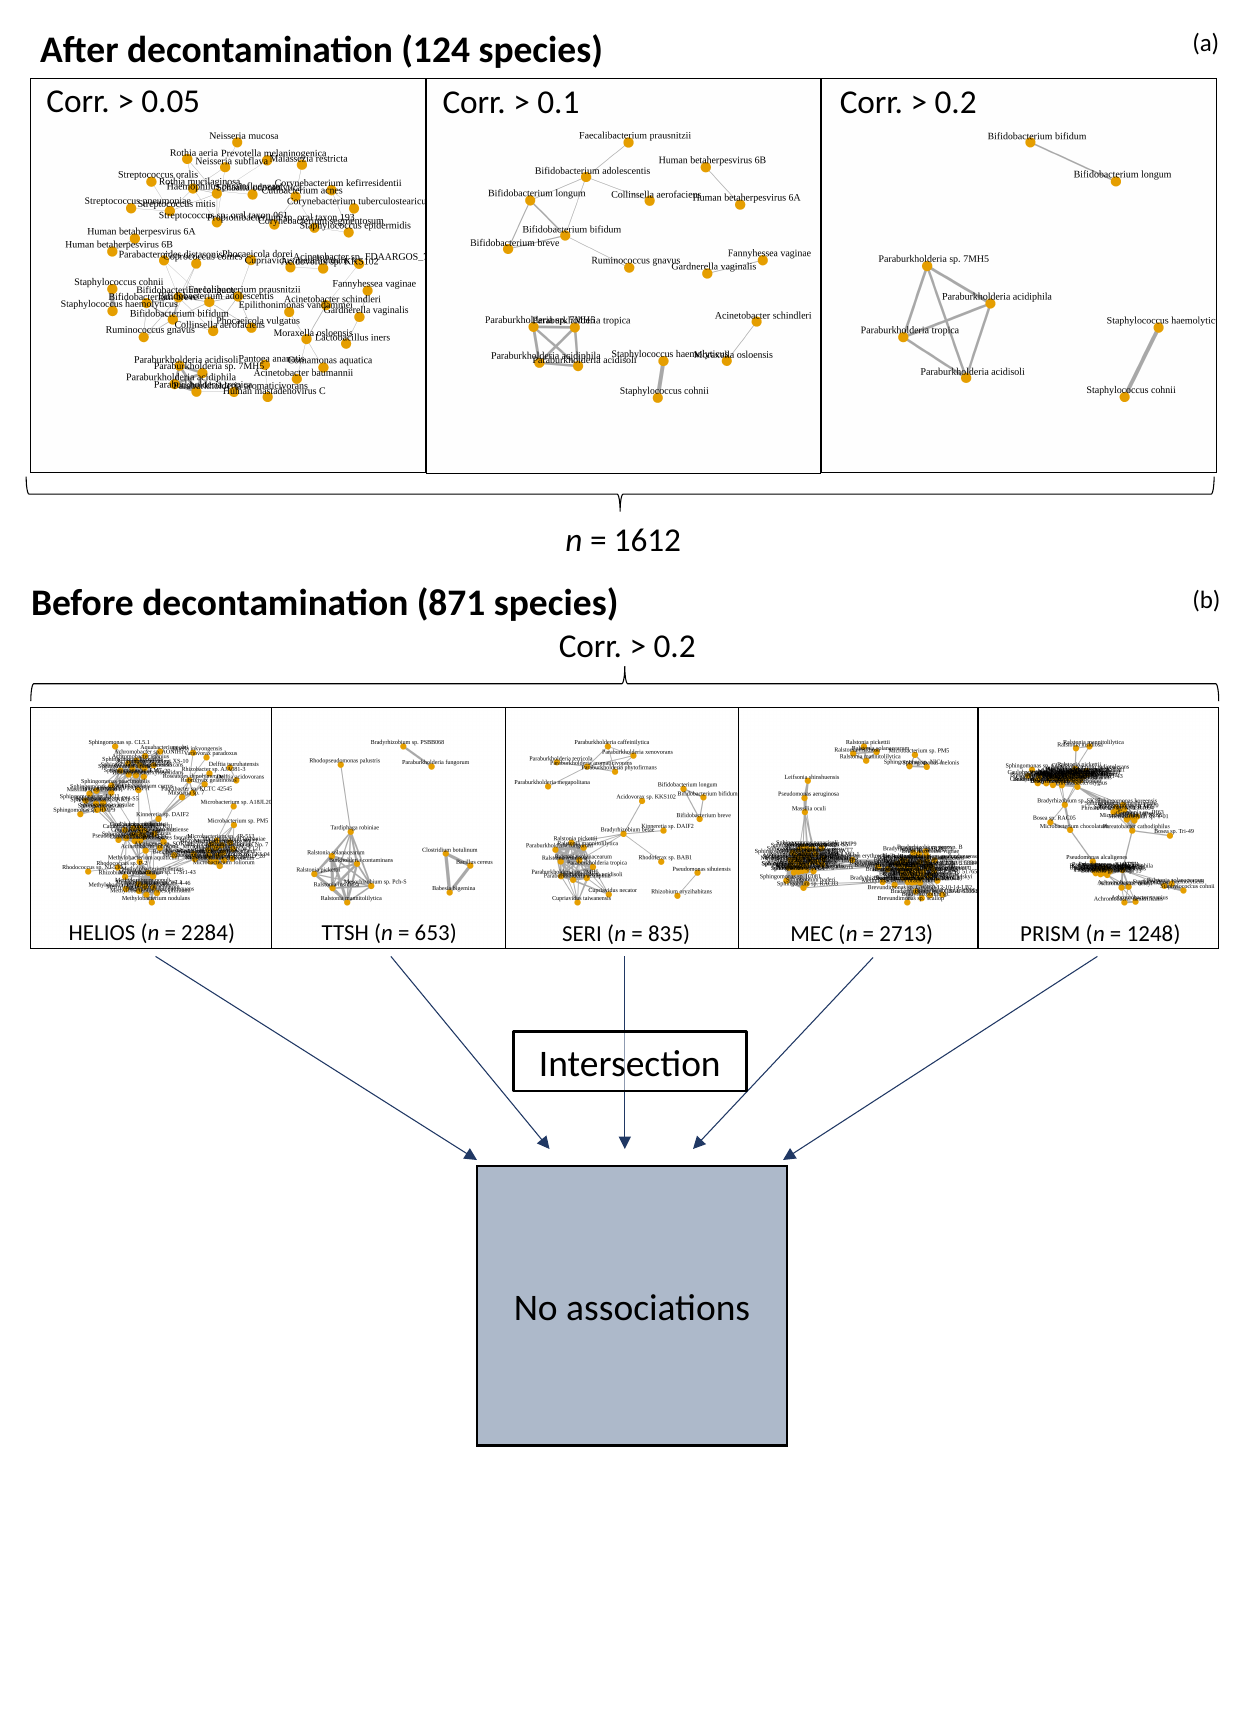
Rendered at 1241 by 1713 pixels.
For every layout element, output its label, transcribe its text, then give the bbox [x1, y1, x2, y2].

picture [30, 78, 1217, 474]
text_box After decontamination (124 species) [25, 18, 634, 78]
text_box [476, 1165, 788, 1447]
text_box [155, 956, 477, 1160]
text_box Corr. > 0.05 [31, 71, 307, 78]
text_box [692, 957, 782, 1149]
text_box Intersection [550, 1031, 624, 1092]
text_box [25, 476, 1215, 510]
text_box SERI (n = 835) [540, 949, 713, 954]
picture [30, 707, 1219, 949]
text_box [15, 17, 1241, 1492]
text_box (b) [1177, 575, 1241, 621]
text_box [782, 956, 1098, 1160]
text_box (a) [1177, 18, 1236, 64]
text_box Before decontamination (871 species) [16, 570, 643, 631]
text_box n = 1612 [550, 510, 826, 566]
text_box Corr. > 0.2 [825, 72, 1100, 78]
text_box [390, 956, 550, 1149]
text_box TTSH (n = 653) [303, 949, 476, 953]
text_box HELIOS (n = 2284) [47, 949, 257, 953]
text_box Corr. > 0.2 [543, 617, 819, 672]
text_box Intersection [625, 1031, 692, 1092]
text_box MEC (n = 2713) [765, 949, 959, 954]
text_box [30, 666, 1220, 702]
text_box Corr. > 0.1 [427, 72, 703, 78]
text_box No associations [489, 1275, 775, 1336]
text_box PRISM (n = 1248) [998, 949, 1203, 954]
